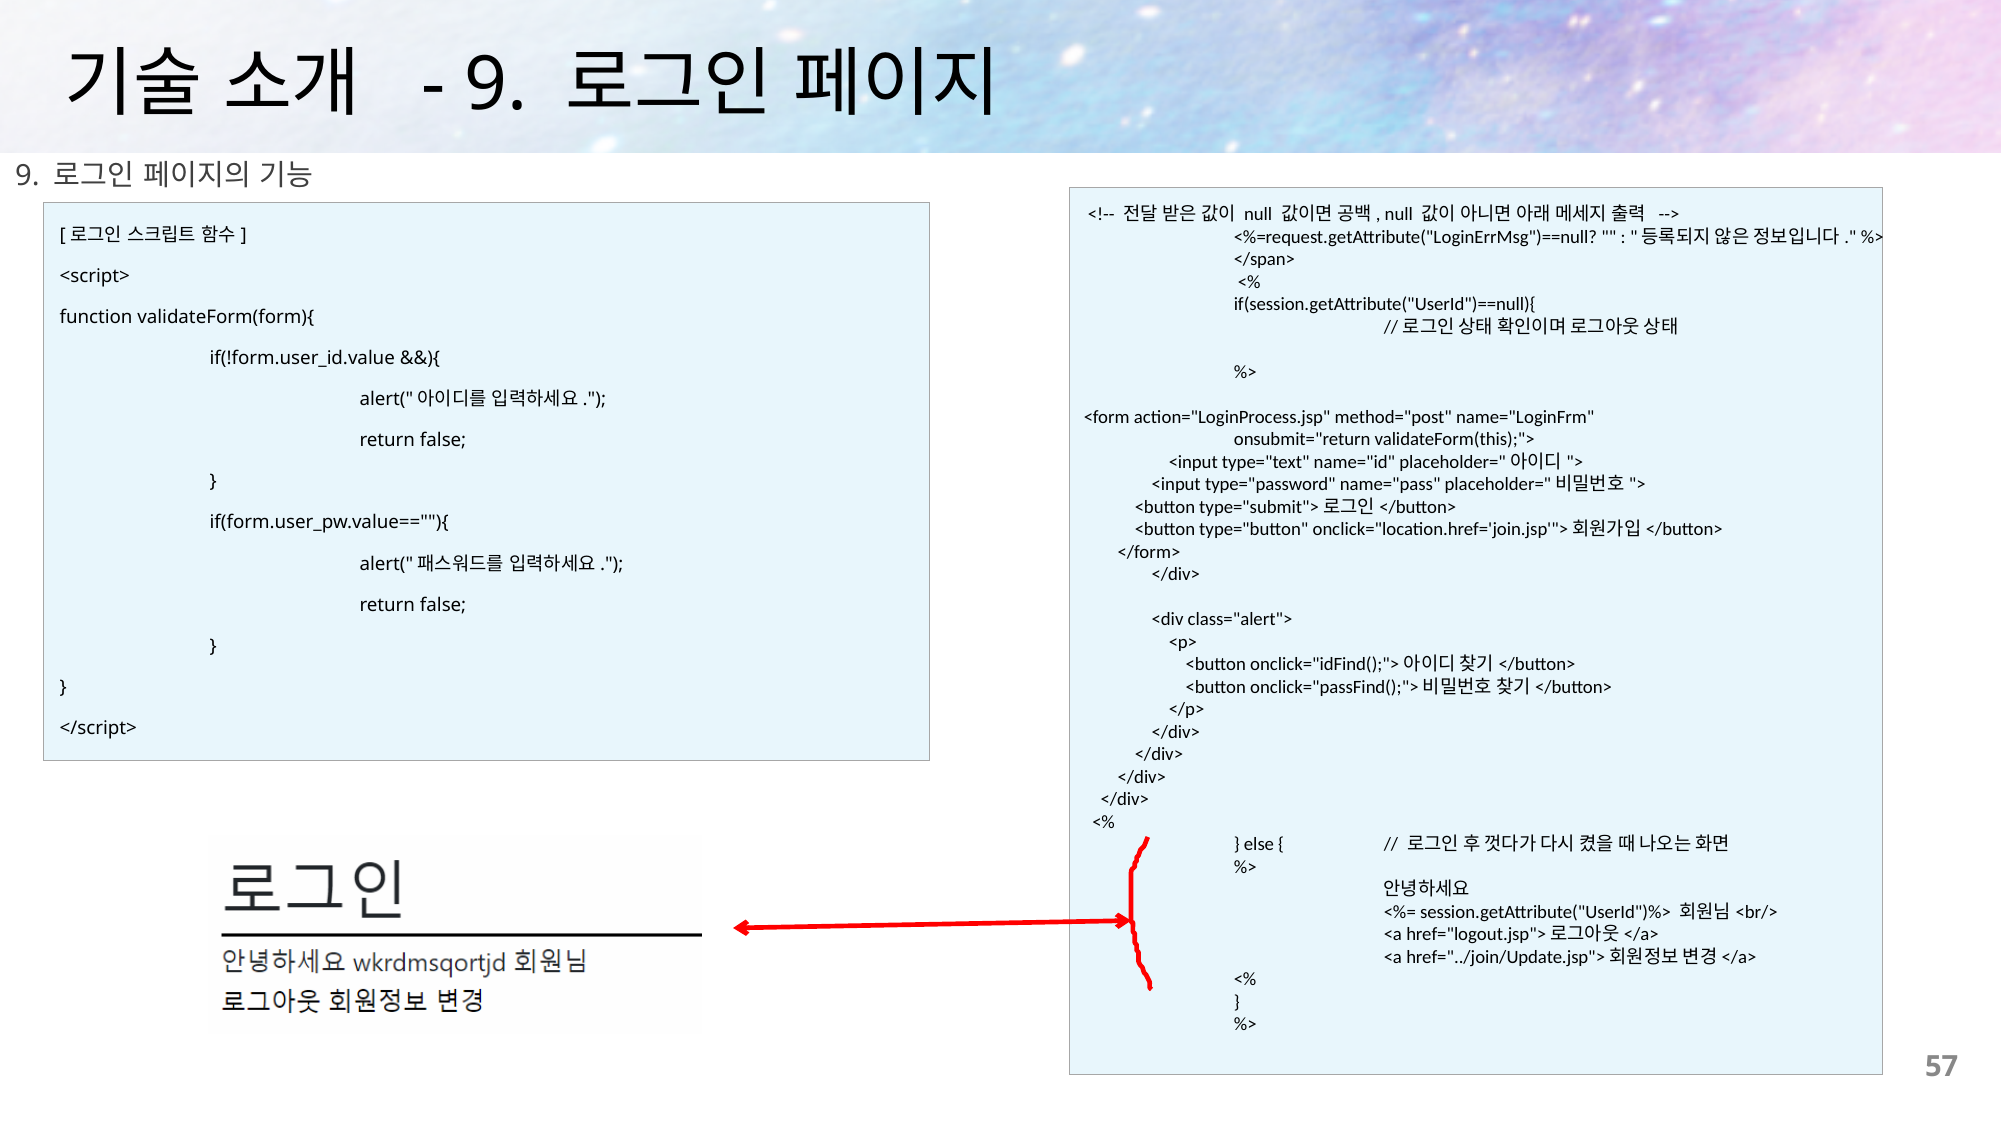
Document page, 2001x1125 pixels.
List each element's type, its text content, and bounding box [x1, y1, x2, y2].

text_box [1069, 929, 1883, 1075]
text_box [1069, 187, 1883, 919]
text_box <!-- 전달 받은 값이 null 값이면 공백, null 값이 아니면 아래 메세지 출력 --> <%=request.getAttribute("LoginErrMsg")==null? "" : "등록되지 않은 정보입니다." %> </span> <% if(session.getAttribute("UserId")==null){ //로그인 상태 확인이며 로그아웃 상태 %> <form action="LoginProcess.jsp" method="post" name="LoginFrm" onsubmit="return validateForm(this);"> <input type="text" name="id" placeholder="아이디"> <input type="password" name="pass" placeholder="비밀번호"> <button type="submit">로그인</button> <button type="button" onclick="location.href='join.jsp'">회원가입</button> </form> </div> <div class="alert"> <p> <button onclick="idFind();">아이디 찾기</button> <button onclick="passFind();">비밀번호 찾기</button> </p> </div> </div> </div> </div> <% } else { // 로그인 후 껏다가 다시 켰을 때 나오는 화면 %> 안녕하세요 <%= session.getAttribute("UserId")%> 회원님<br/> <a href="logout.jsp">로그아웃</a> <a href="../join/Update.jsp">회원정보 변경</a> <% } %> [1076, 194, 1918, 1042]
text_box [732, 920, 1132, 929]
text_box [43, 470, 52, 761]
picture [0, 0, 2001, 154]
picture [207, 835, 703, 1034]
text_box [로그인 스크립트 함수] <script> function validateForm(form){ if(!form.user_id.value &&){ alert("아이디를 입력하세요."); return false; } if(form.user_pw.value==""){ alert("패스워드를 입력하세요."); return false; } } </script> [52, 470, 922, 777]
text_box 9. 로그인 페이지의 기능 [7, 154, 1993, 470]
text_box [1131, 836, 1152, 990]
slide_number 57 [1915, 1041, 1967, 1093]
text_box [922, 470, 930, 761]
